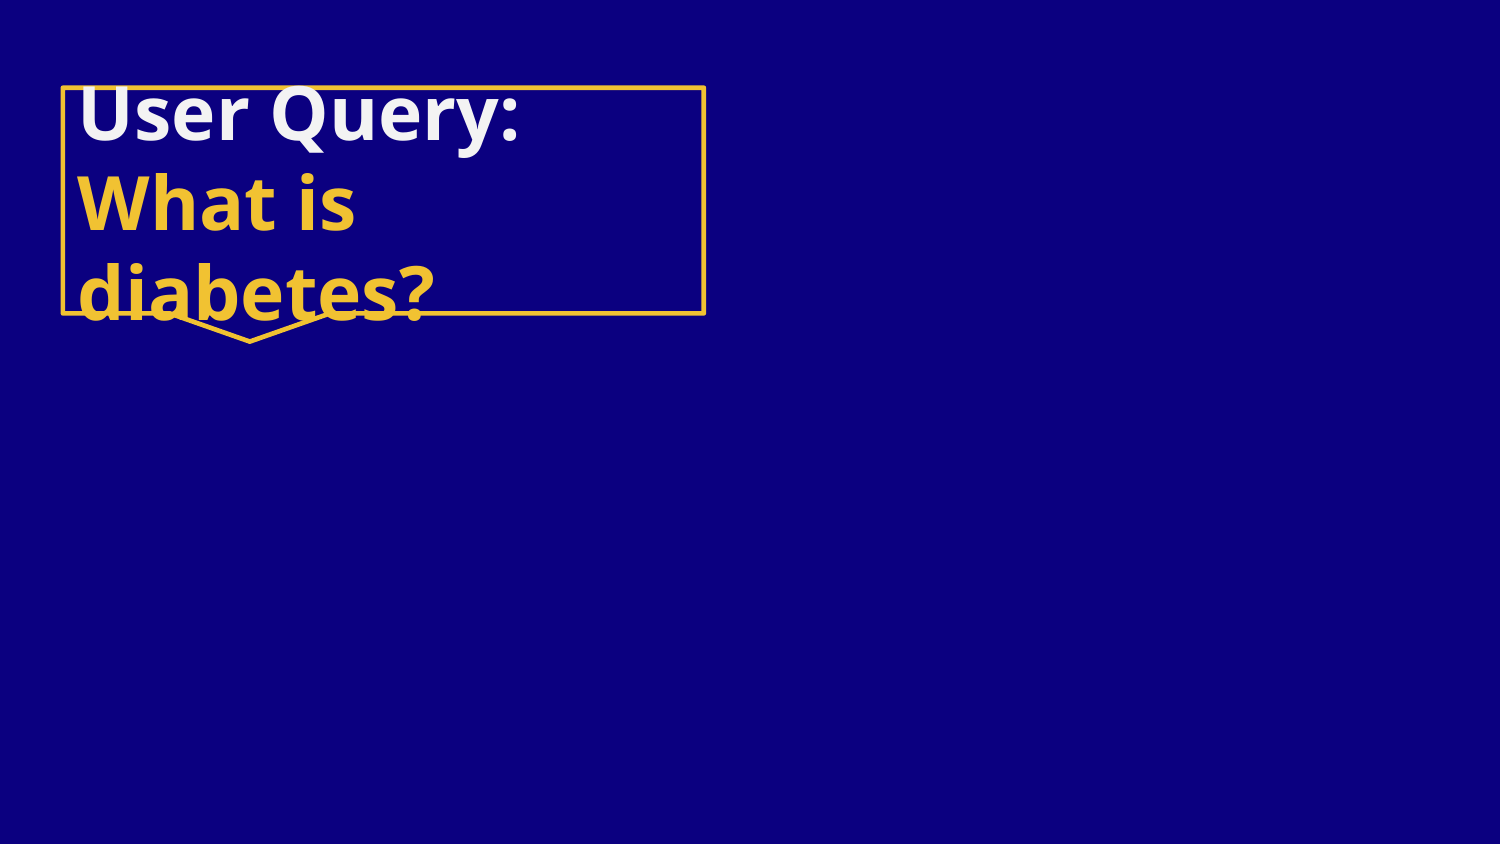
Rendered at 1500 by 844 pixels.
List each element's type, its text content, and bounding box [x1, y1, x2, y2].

text_box User Query: What is diabetes? [62, 87, 704, 342]
